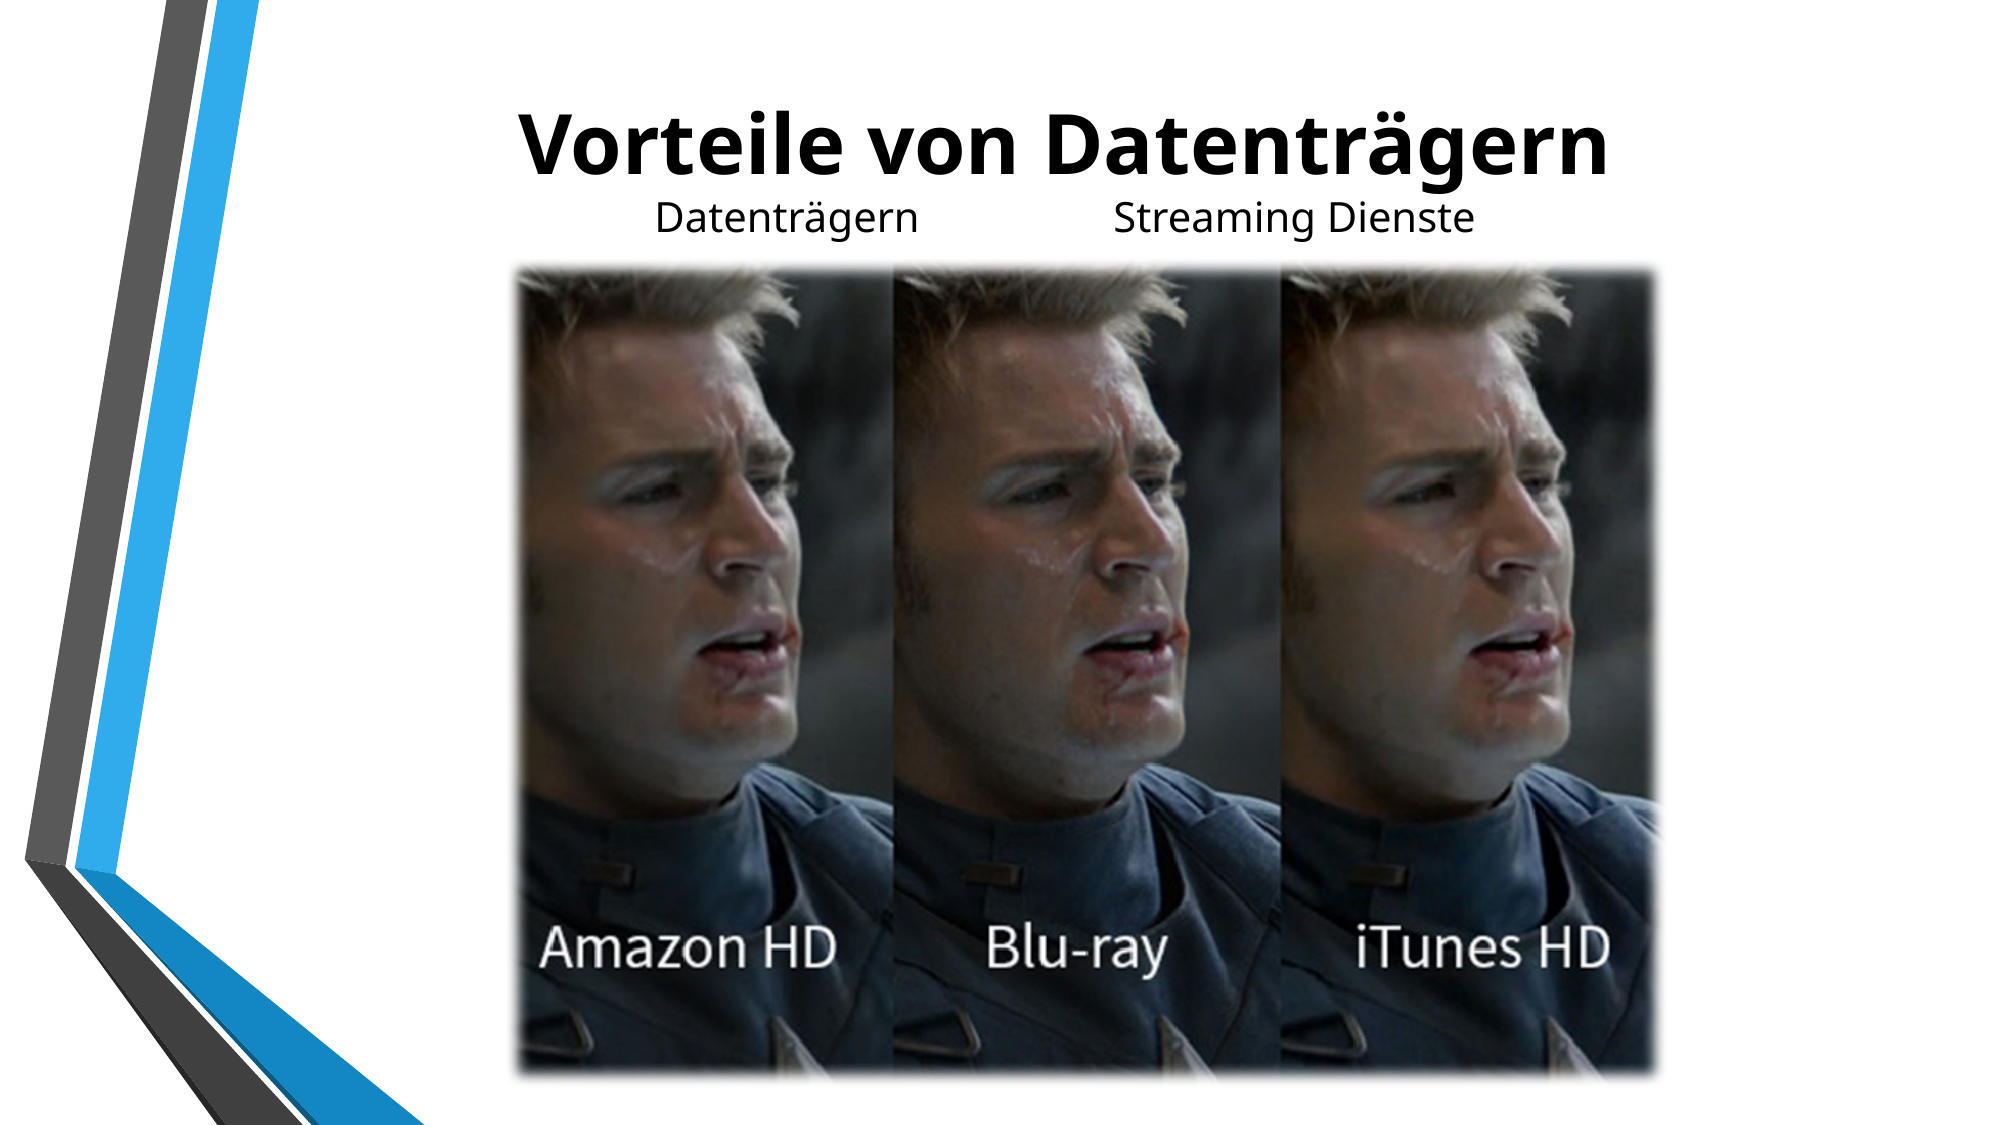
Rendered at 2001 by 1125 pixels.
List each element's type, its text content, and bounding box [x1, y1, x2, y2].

title Vorteile von Datenträgern Datenträgern Streaming Dienste [243, 22, 1887, 310]
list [506, 257, 1668, 1087]
